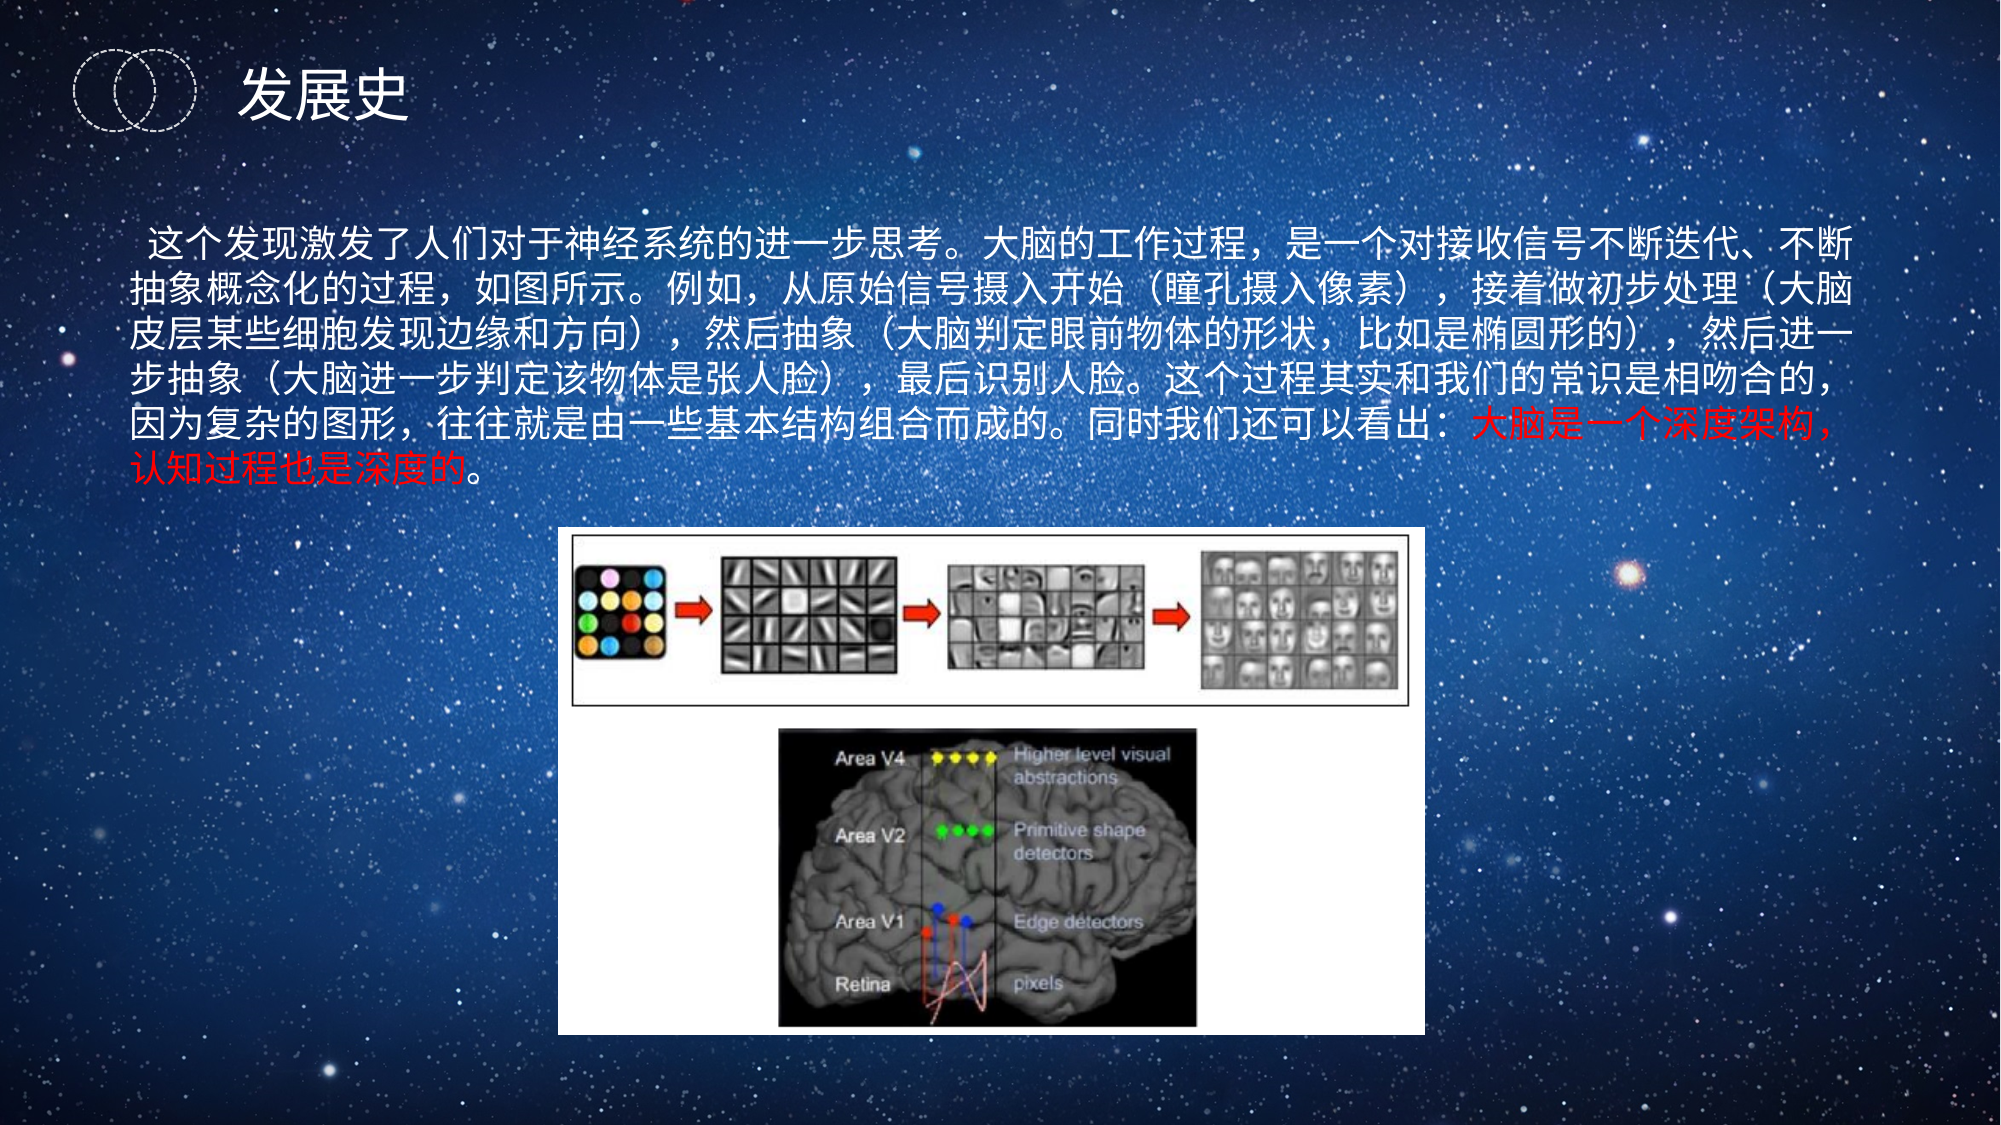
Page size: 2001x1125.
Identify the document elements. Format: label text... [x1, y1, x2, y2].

picture [0, 0, 2001, 1125]
text_box 发展史 [236, 57, 723, 128]
text_box 这个发现激发了人们对于神经系统的进一步思考。大脑的工作过程，是一个对接收信号不断迭代、不断抽象概念化的过程，如图所示。例如，从原始信号摄入开始（瞳孔摄入像素），接着做初步处理（大脑皮层某些细胞发现边缘和方向），然后抽象（大脑判定眼前物体的形状，比如是椭圆形的），然后进一步抽象（大脑进一步判定该物体是张人脸），最后识别人脸。这个过程其实和我们的常识是相吻合的，因为复杂的图形，往往就是由一些基本结构组合而成的。同时我们还可以看出：大脑是一个深度架构，认知过程也是深度的。 [114, 212, 1869, 498]
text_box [73, 49, 196, 132]
